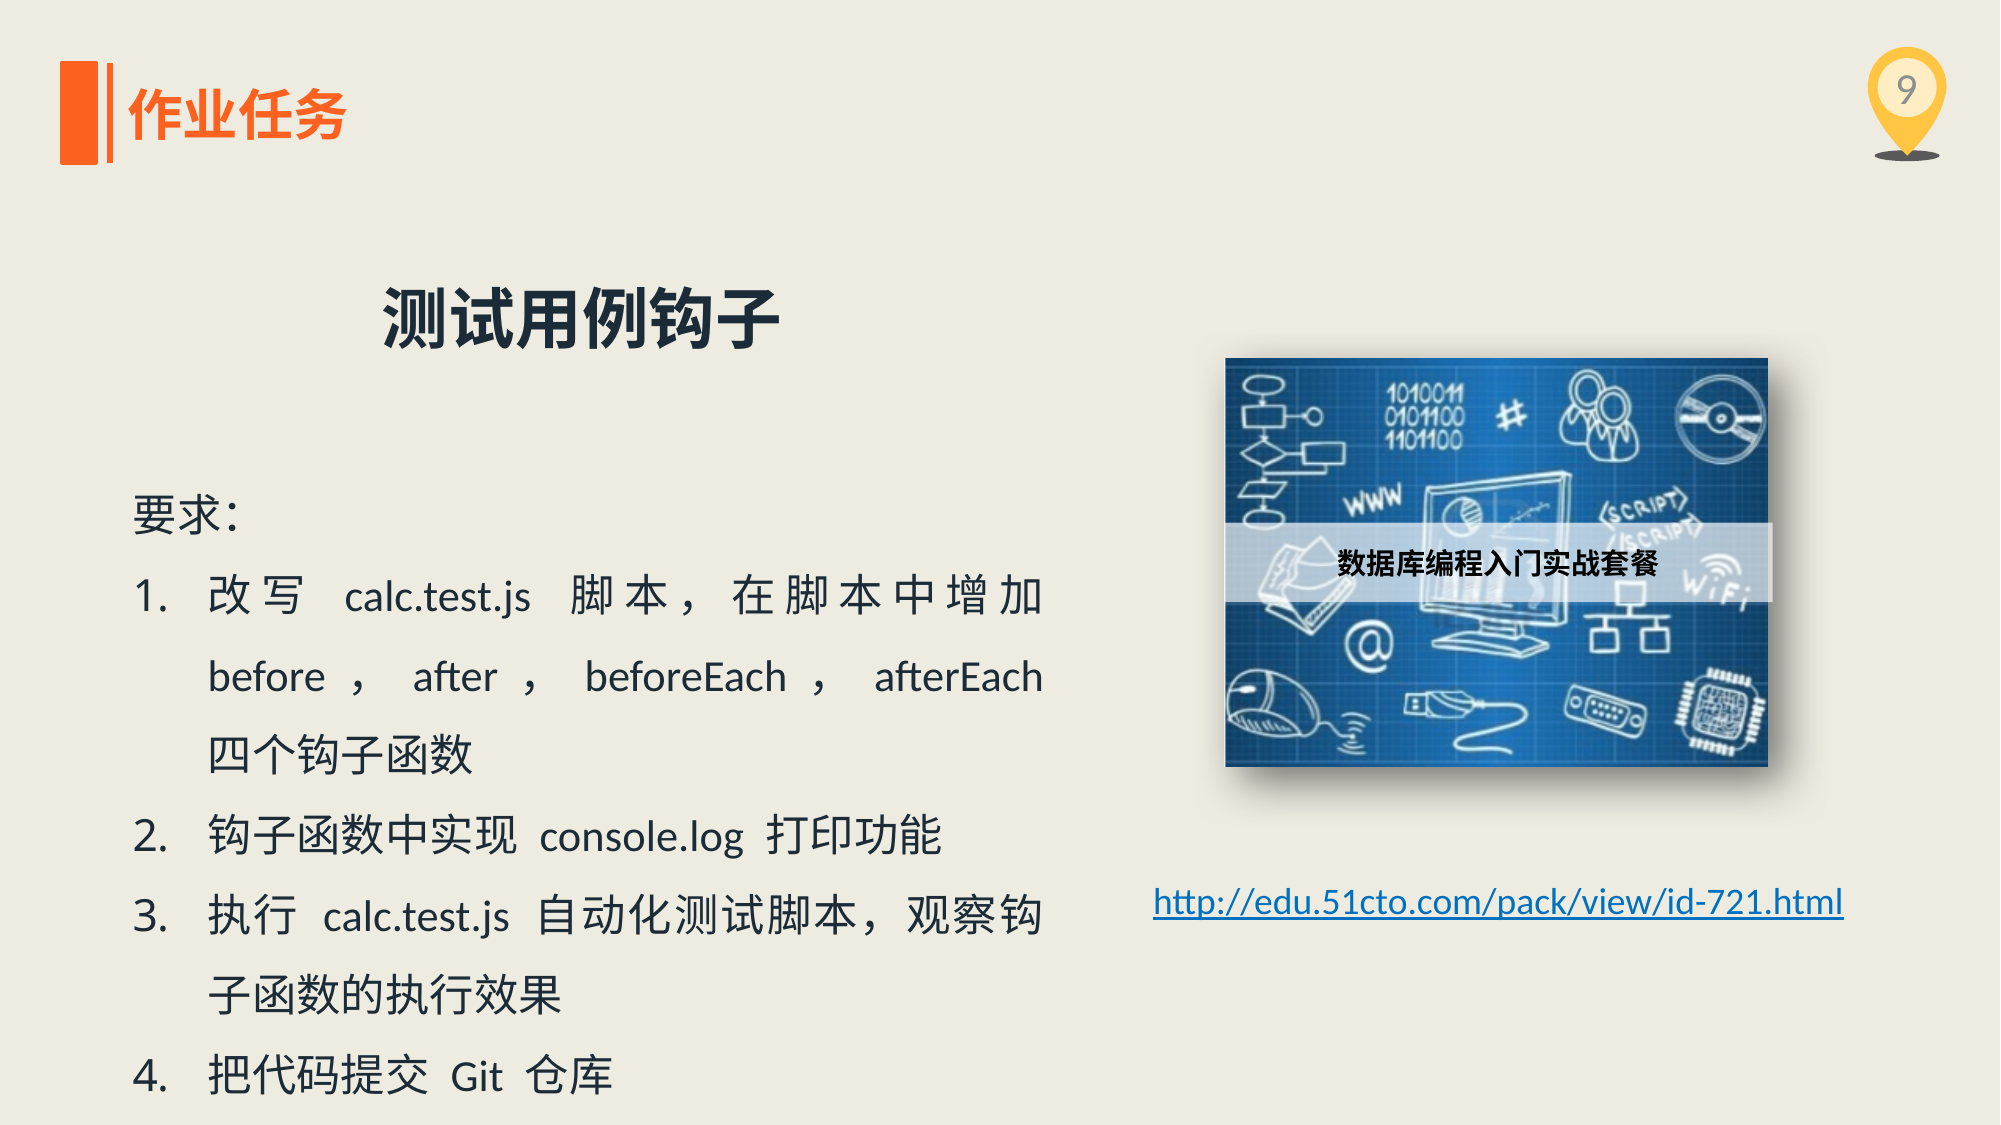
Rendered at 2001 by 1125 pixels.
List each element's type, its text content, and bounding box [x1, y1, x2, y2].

slide_number 9 [1673, 57, 2000, 118]
text_box 作业任务 [115, 72, 577, 154]
text_box 要求： 改写 calc.test.js 脚本，在脚本中增加 before，after，beforeEach，afterEach 四个钩子函数 钩子函数中实现 console.log 打印功能 执行 calc.test.js 自动化测试脚本，观察钩子函数的执行效果 把代码提交 Git 仓库 [117, 453, 1059, 1108]
text_box [60, 61, 98, 165]
text_box 测试用例钩子 [366, 269, 798, 365]
picture [1224, 358, 1769, 767]
text_box http://edu.51cto.com/pack/view/id-721.html [1138, 869, 1859, 930]
